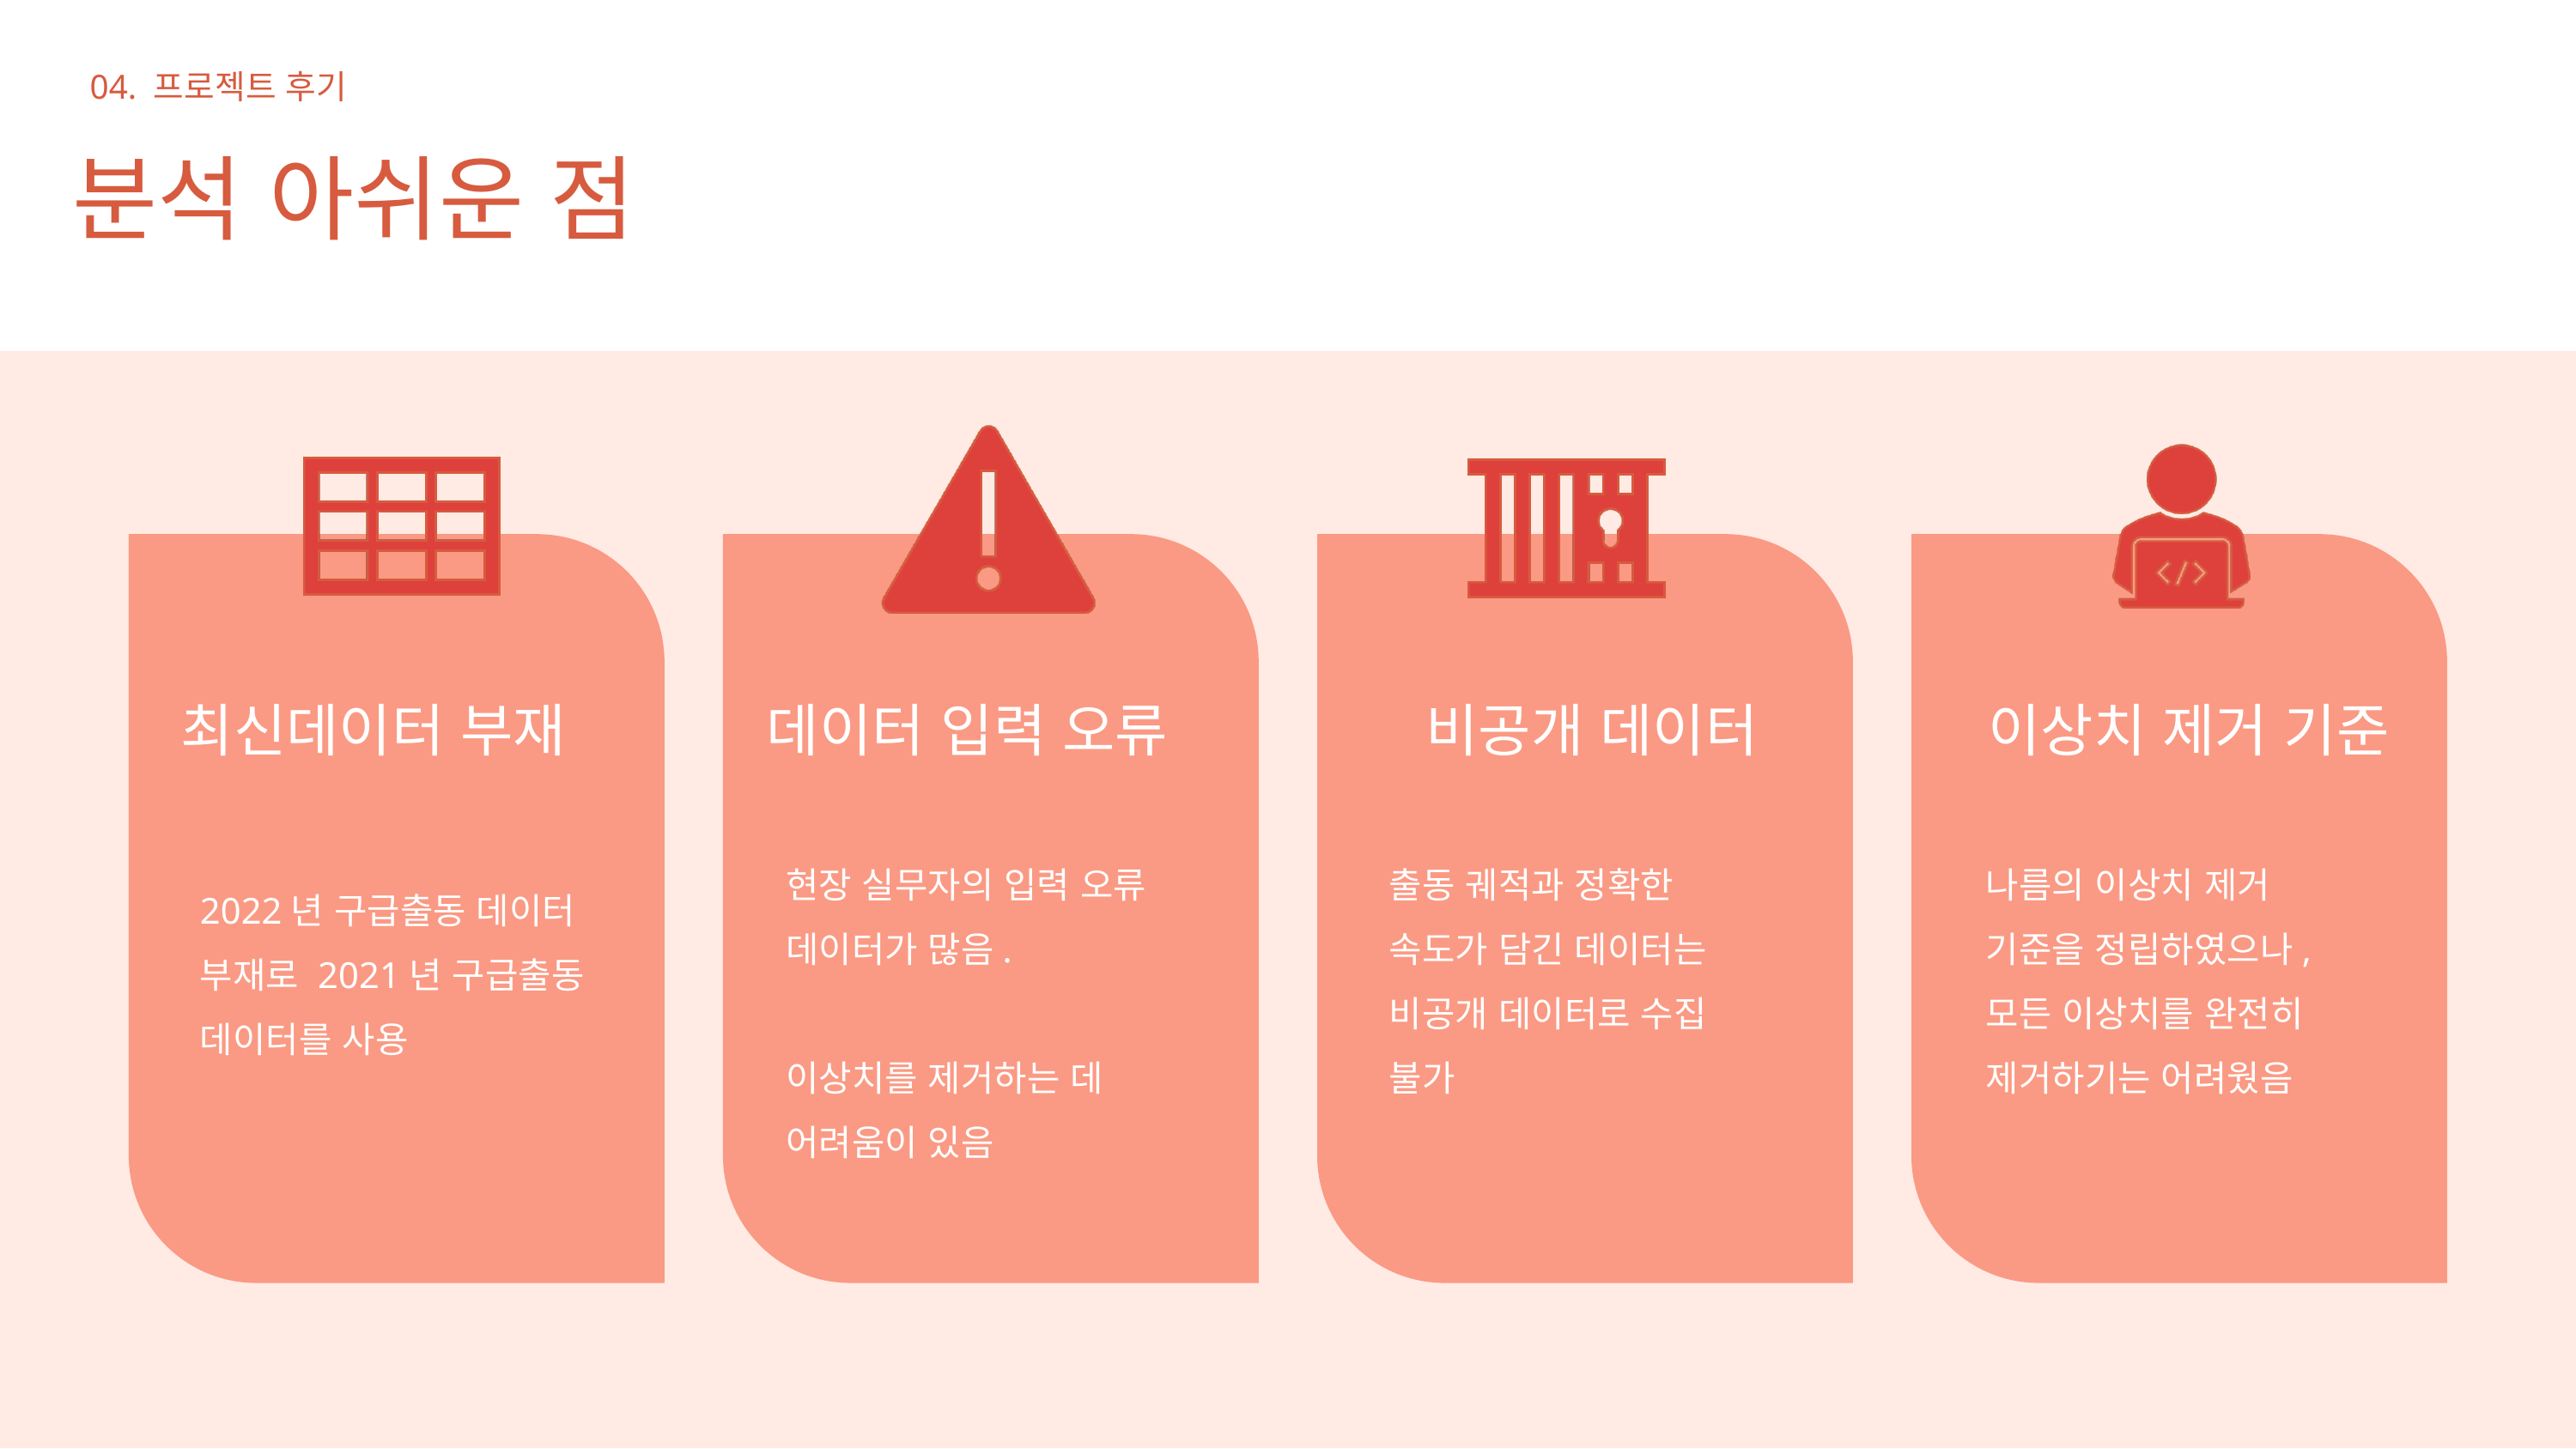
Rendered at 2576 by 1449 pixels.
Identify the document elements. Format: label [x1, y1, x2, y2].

text_box [72, 59, 1753, 252]
text_box [0, 351, 2576, 1449]
picture [2080, 415, 2283, 619]
picture [871, 402, 1106, 638]
picture [284, 409, 519, 643]
picture [1448, 410, 1684, 646]
